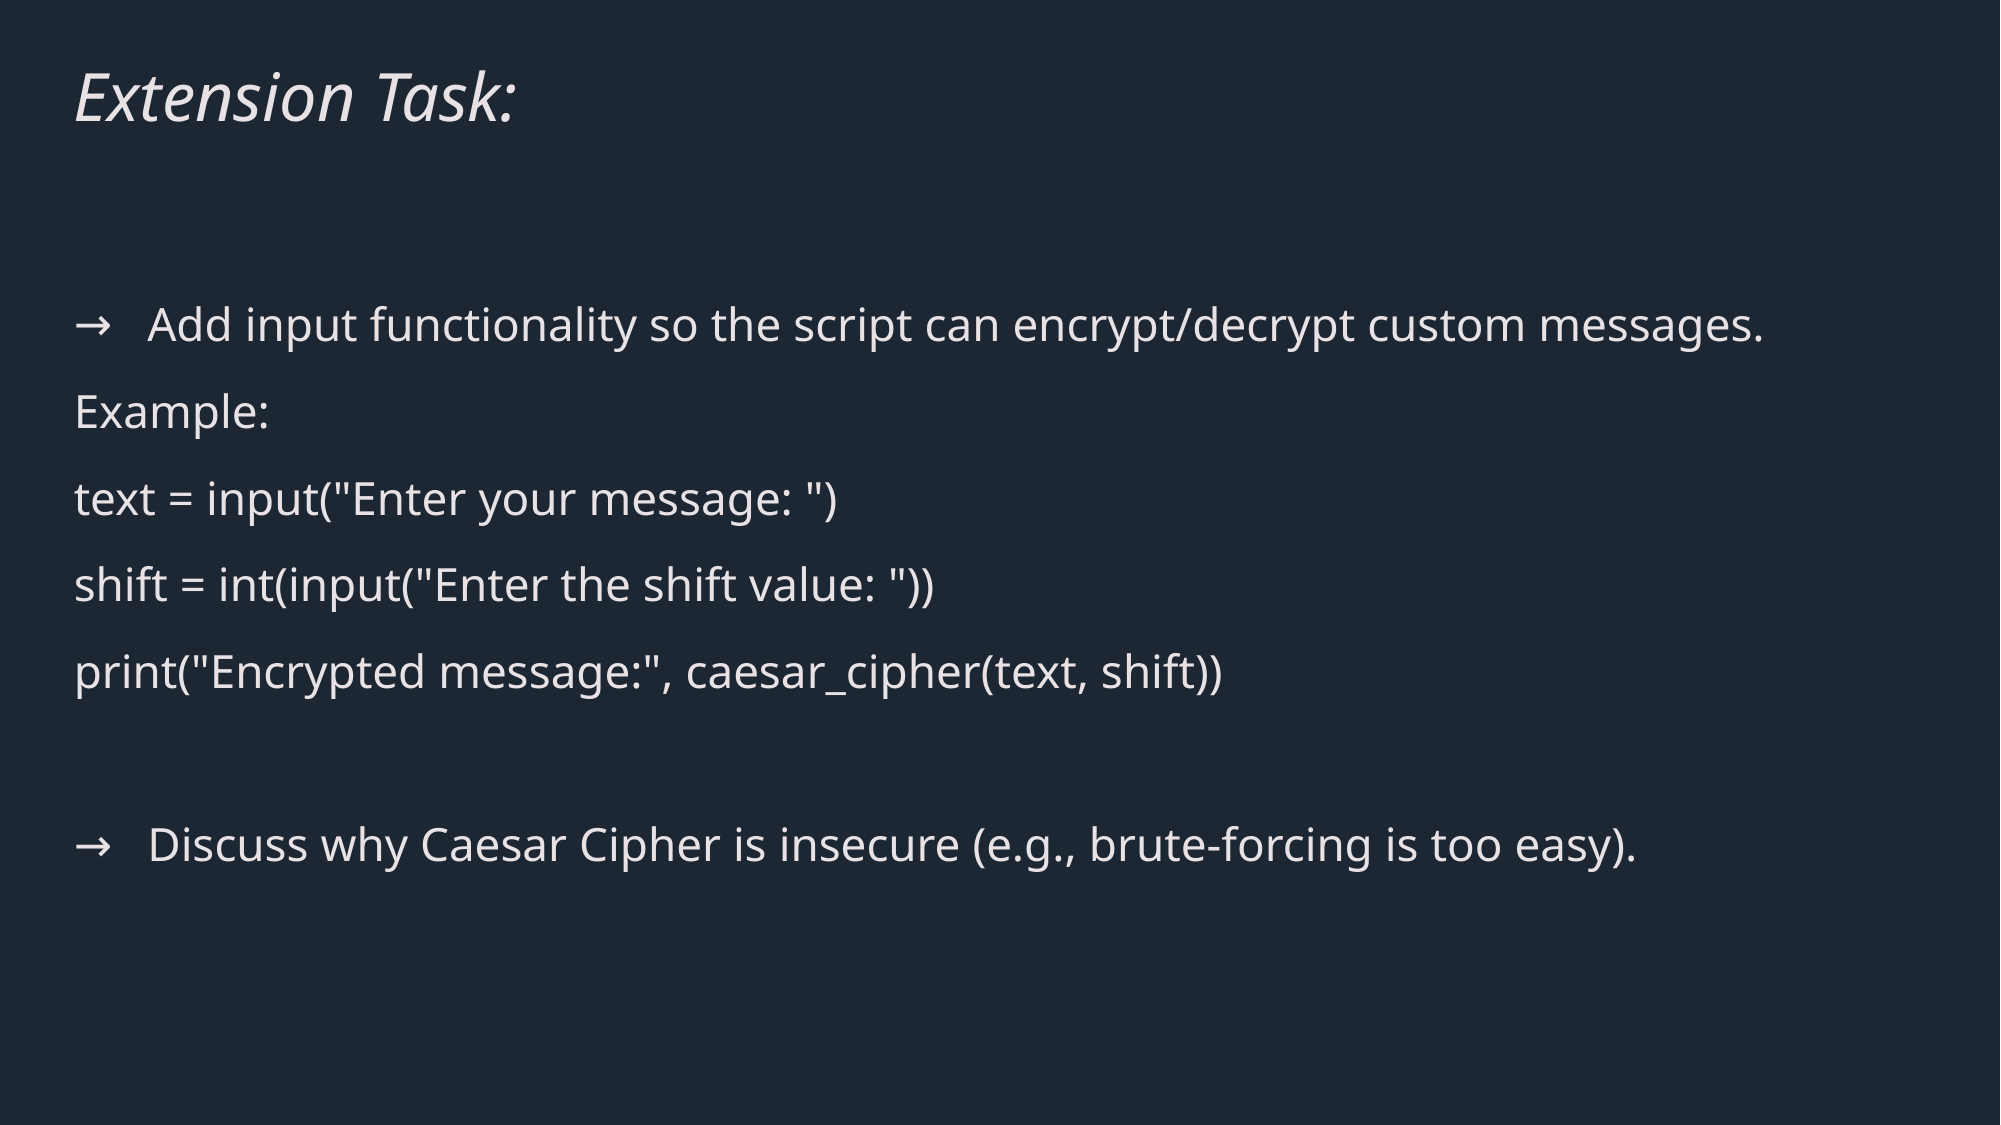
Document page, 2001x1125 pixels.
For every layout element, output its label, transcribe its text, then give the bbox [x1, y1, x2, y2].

list Add input functionality so the script can encrypt/decrypt custom messages. Example: text = input("Enter your message: ") shift = int(input("Enter the shift value: ")) print("Encrypted message:", caesar_cipher(text, shift)) Discuss why Caesar Cipher is insecure (e.g., brute-forcing is too easy). [73, 284, 1927, 906]
title Extension Task: [73, 63, 1928, 171]
